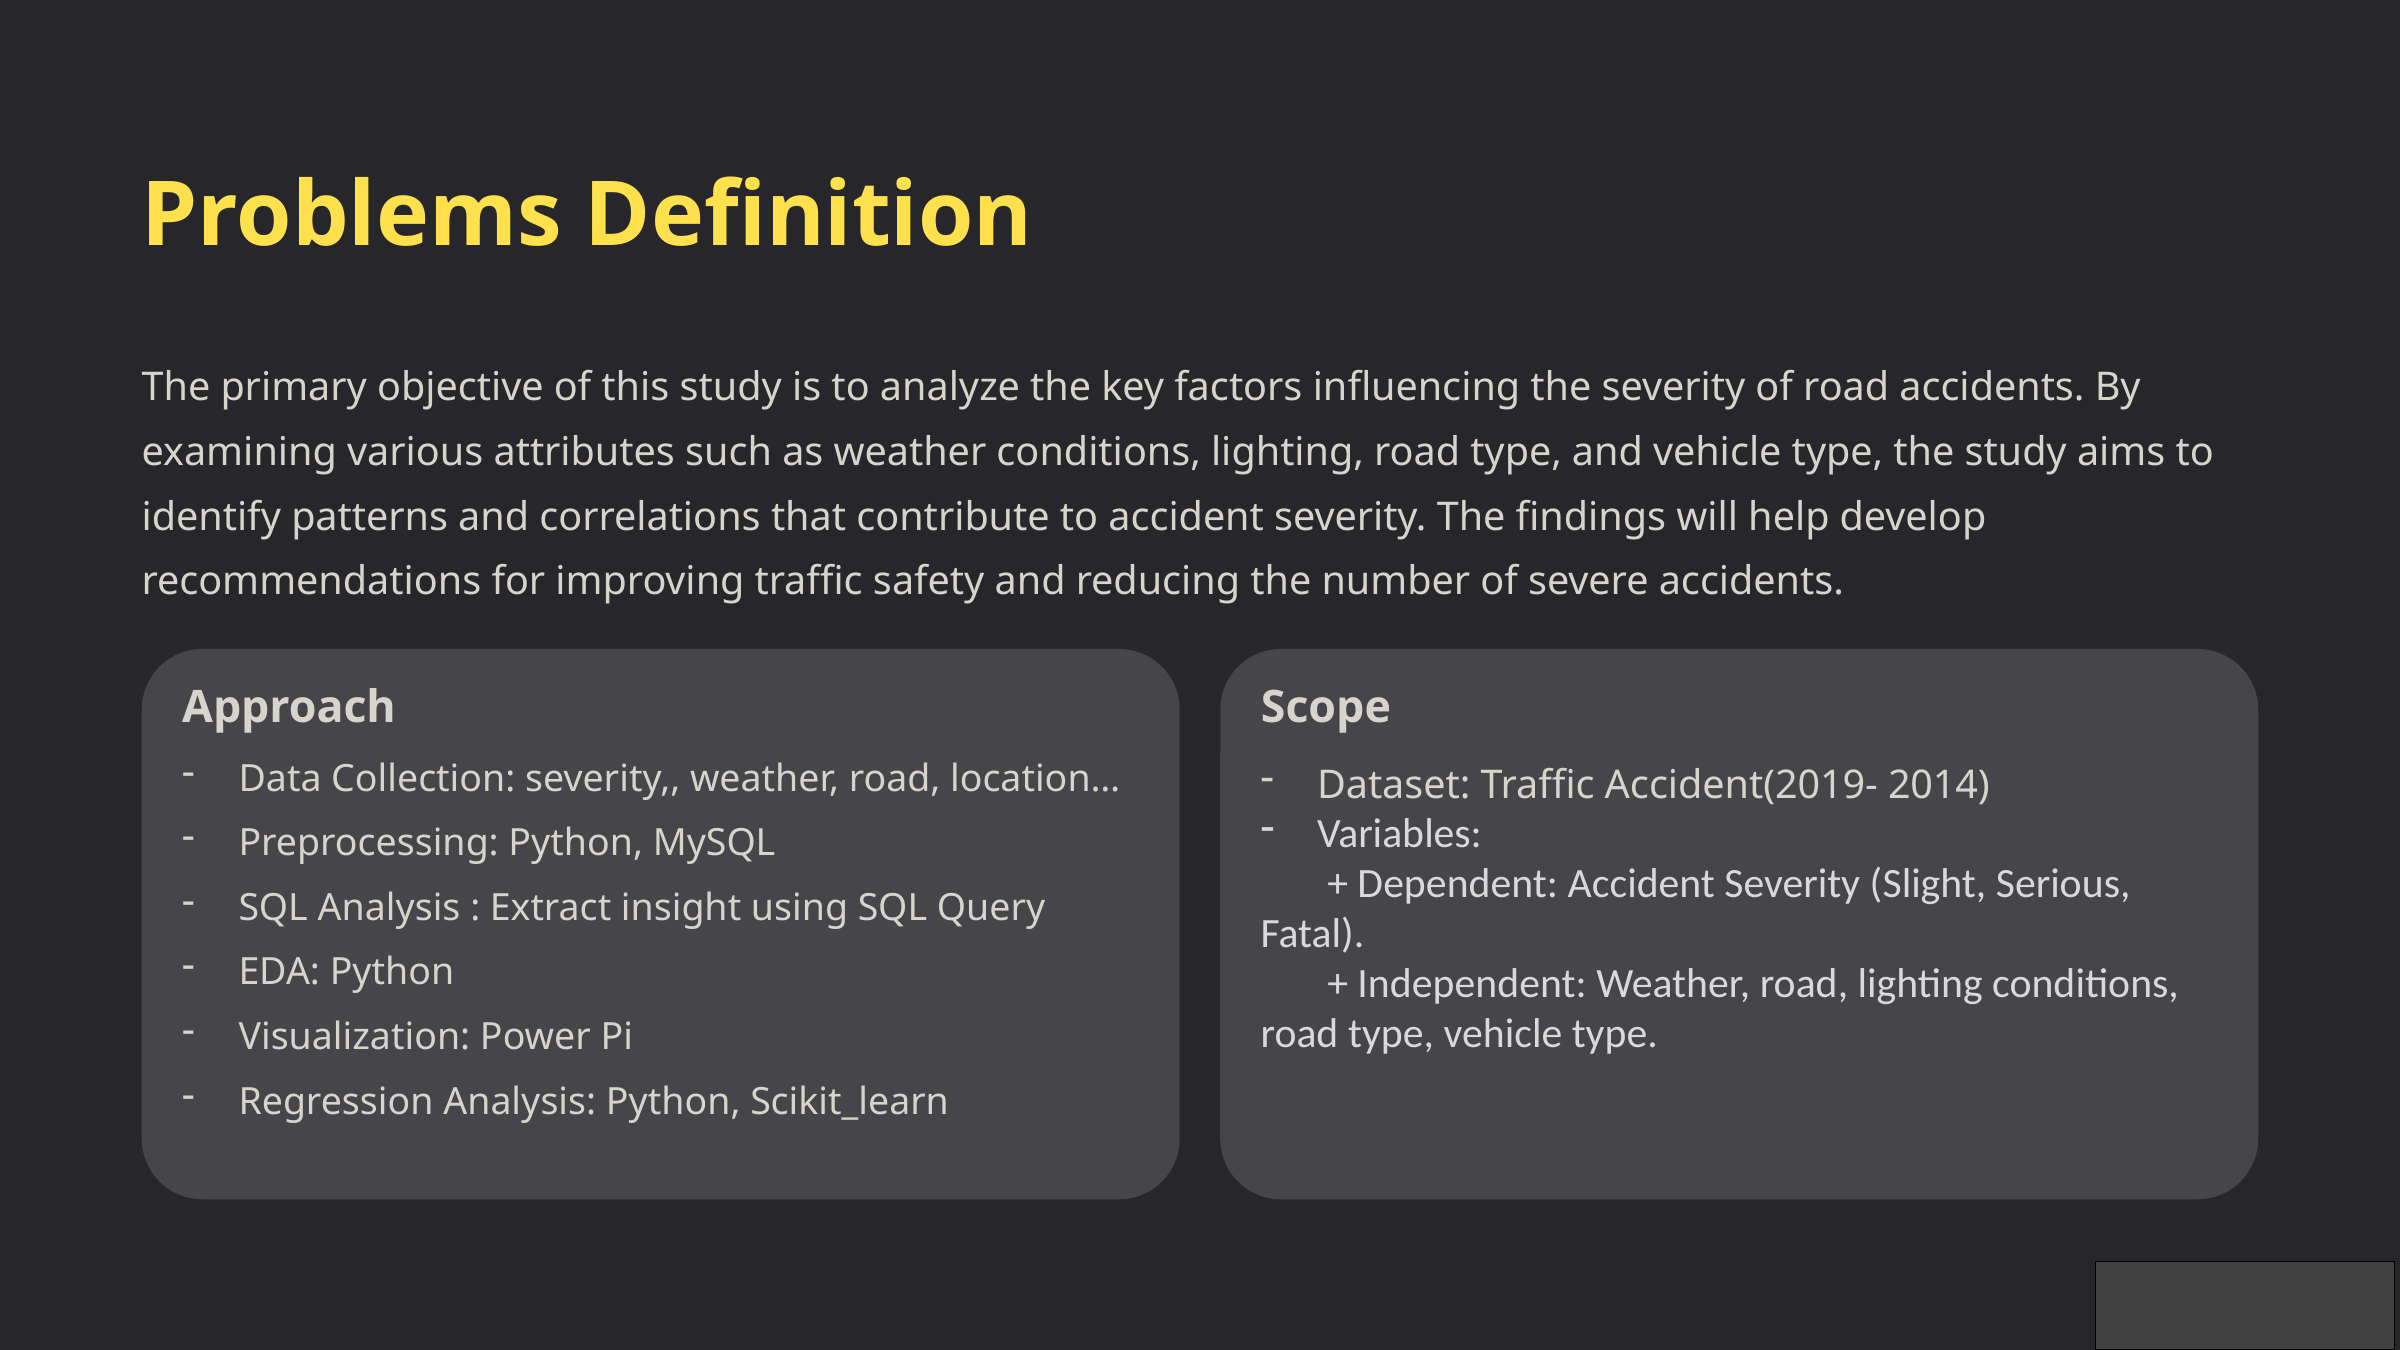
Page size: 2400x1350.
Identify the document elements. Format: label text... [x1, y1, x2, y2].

text_box Data Collection: severity,, weather, road, location… Preprocessing: Python, MySQL SQL Analysis : Extract insight using SQL Query EDA: Python Visualization: Power Pi Regression Analysis: Python, Scikit_learn [182, 734, 1140, 1183]
text_box Scope [1260, 675, 2108, 725]
text_box Problems Definition [141, 150, 1761, 264]
text_box Dataset: Traffic Accident(2019- 2014) Variables: + Dependent: Accident Severity (Slight, Serious, Fatal). + Independent: Weather, road, lighting conditions, road type, vehicle type. [1260, 741, 2218, 1159]
text_box [141, 648, 1180, 1200]
text_box The primary objective of this study is to analyze the key factors influencing the severity of road accidents. By examining various attributes such as weather conditions, lighting, road type, and vehicle type, the study aims to identify patterns and correlations that contribute to accident severity. The findings will help develop recommendations for improving traffic safety and reducing the number of severe accidents. [141, 344, 2259, 604]
text_box [1220, 648, 2259, 1200]
text_box Approach [182, 675, 633, 725]
text_box [2095, 1261, 2395, 1350]
